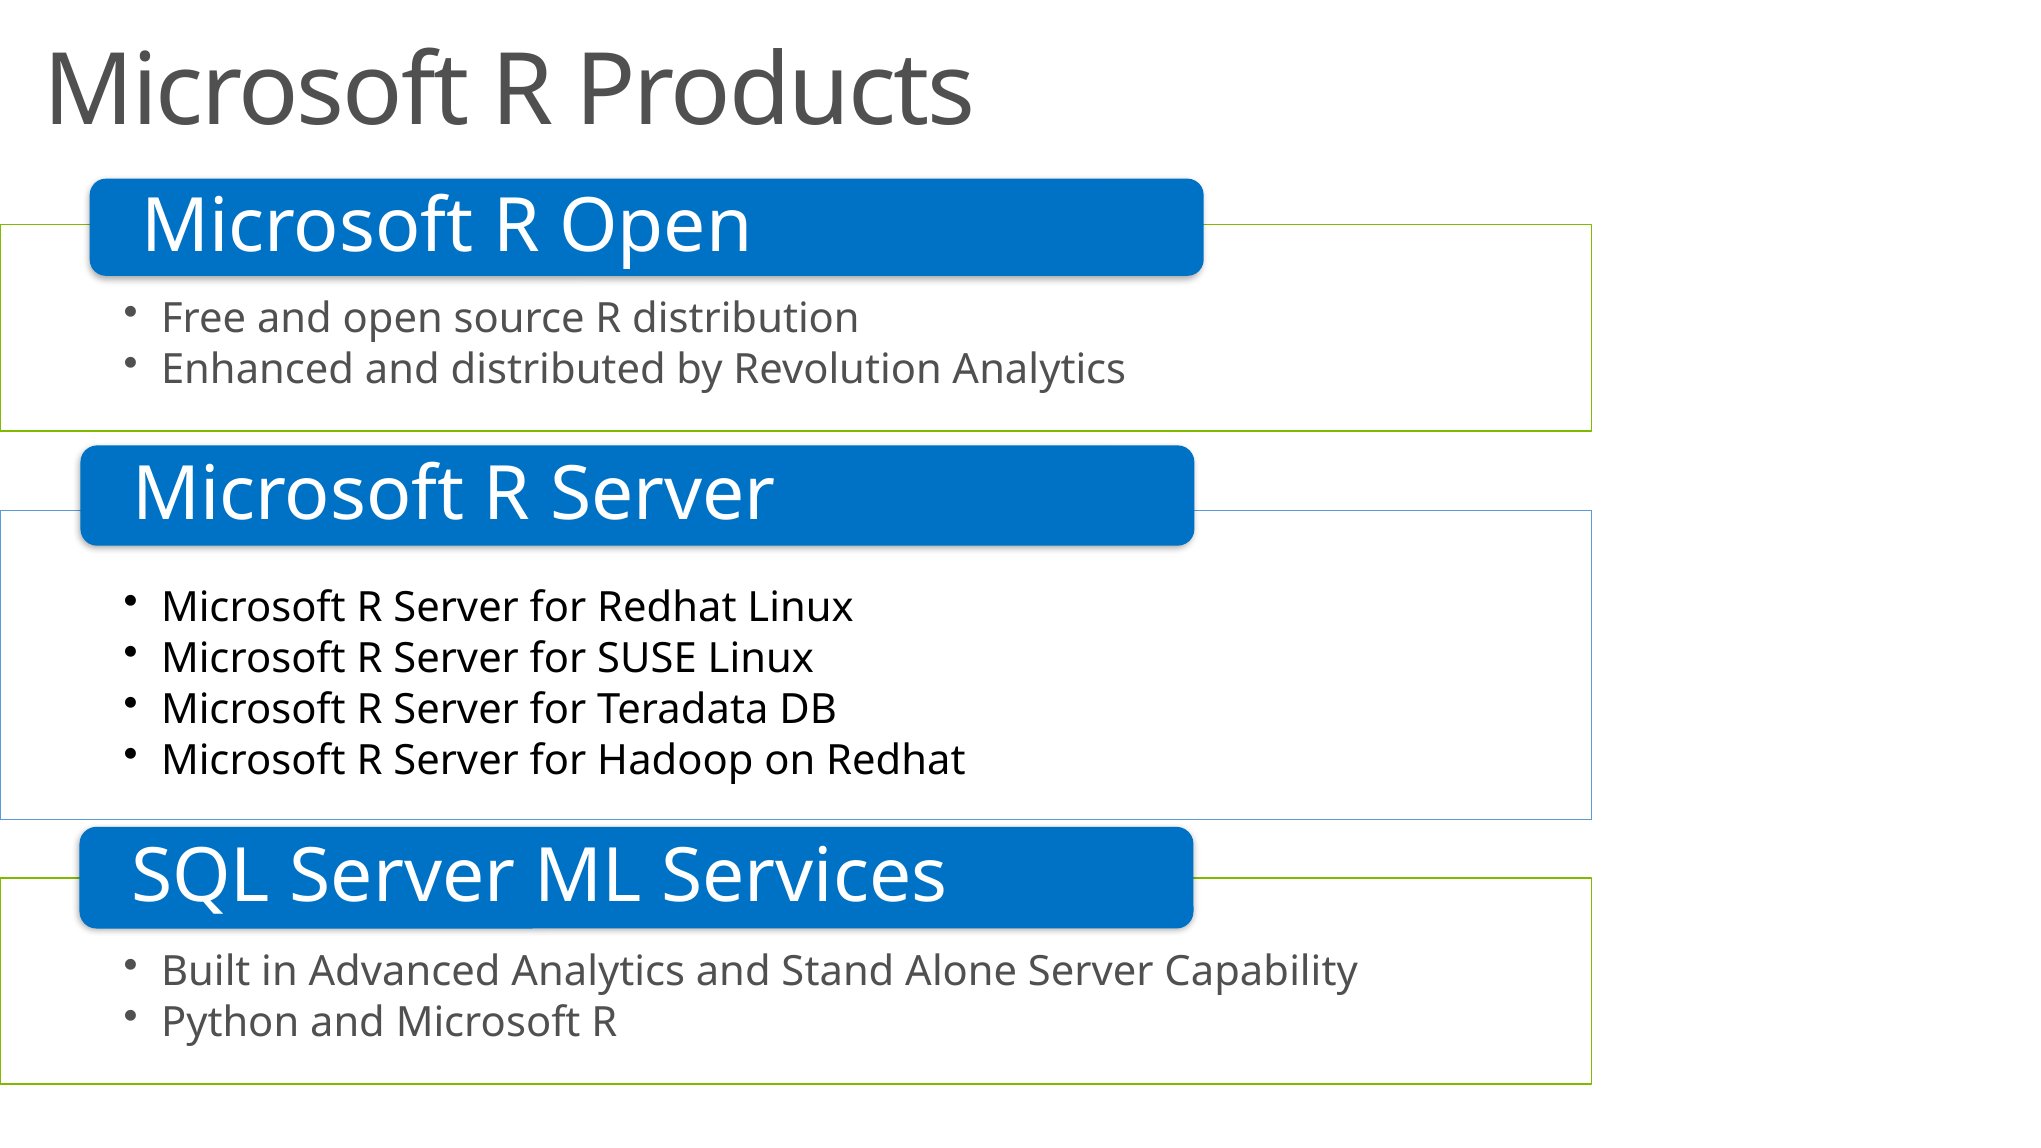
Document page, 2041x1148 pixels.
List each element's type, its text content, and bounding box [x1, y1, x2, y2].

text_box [0, 173, 1592, 1089]
text_box Microsoft R Products [19, 23, 1970, 174]
